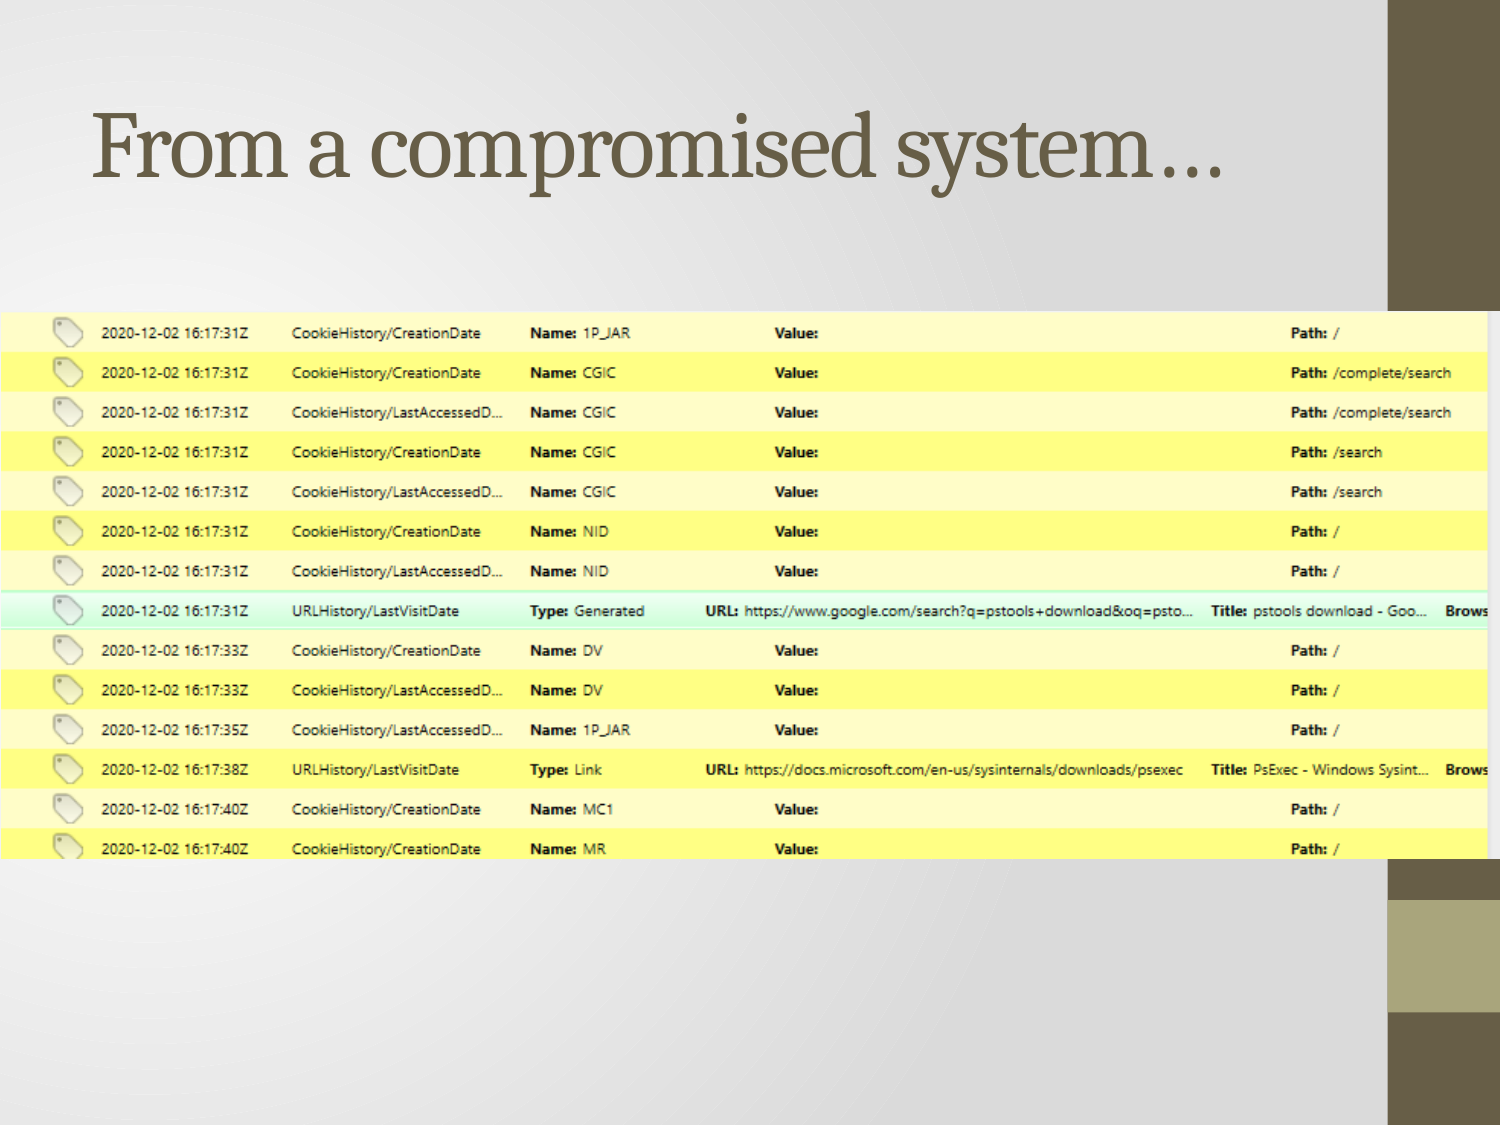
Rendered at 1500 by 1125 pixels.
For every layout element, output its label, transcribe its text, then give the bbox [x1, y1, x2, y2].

title From a compromised system… [75, 45, 1325, 233]
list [1, 311, 1500, 860]
